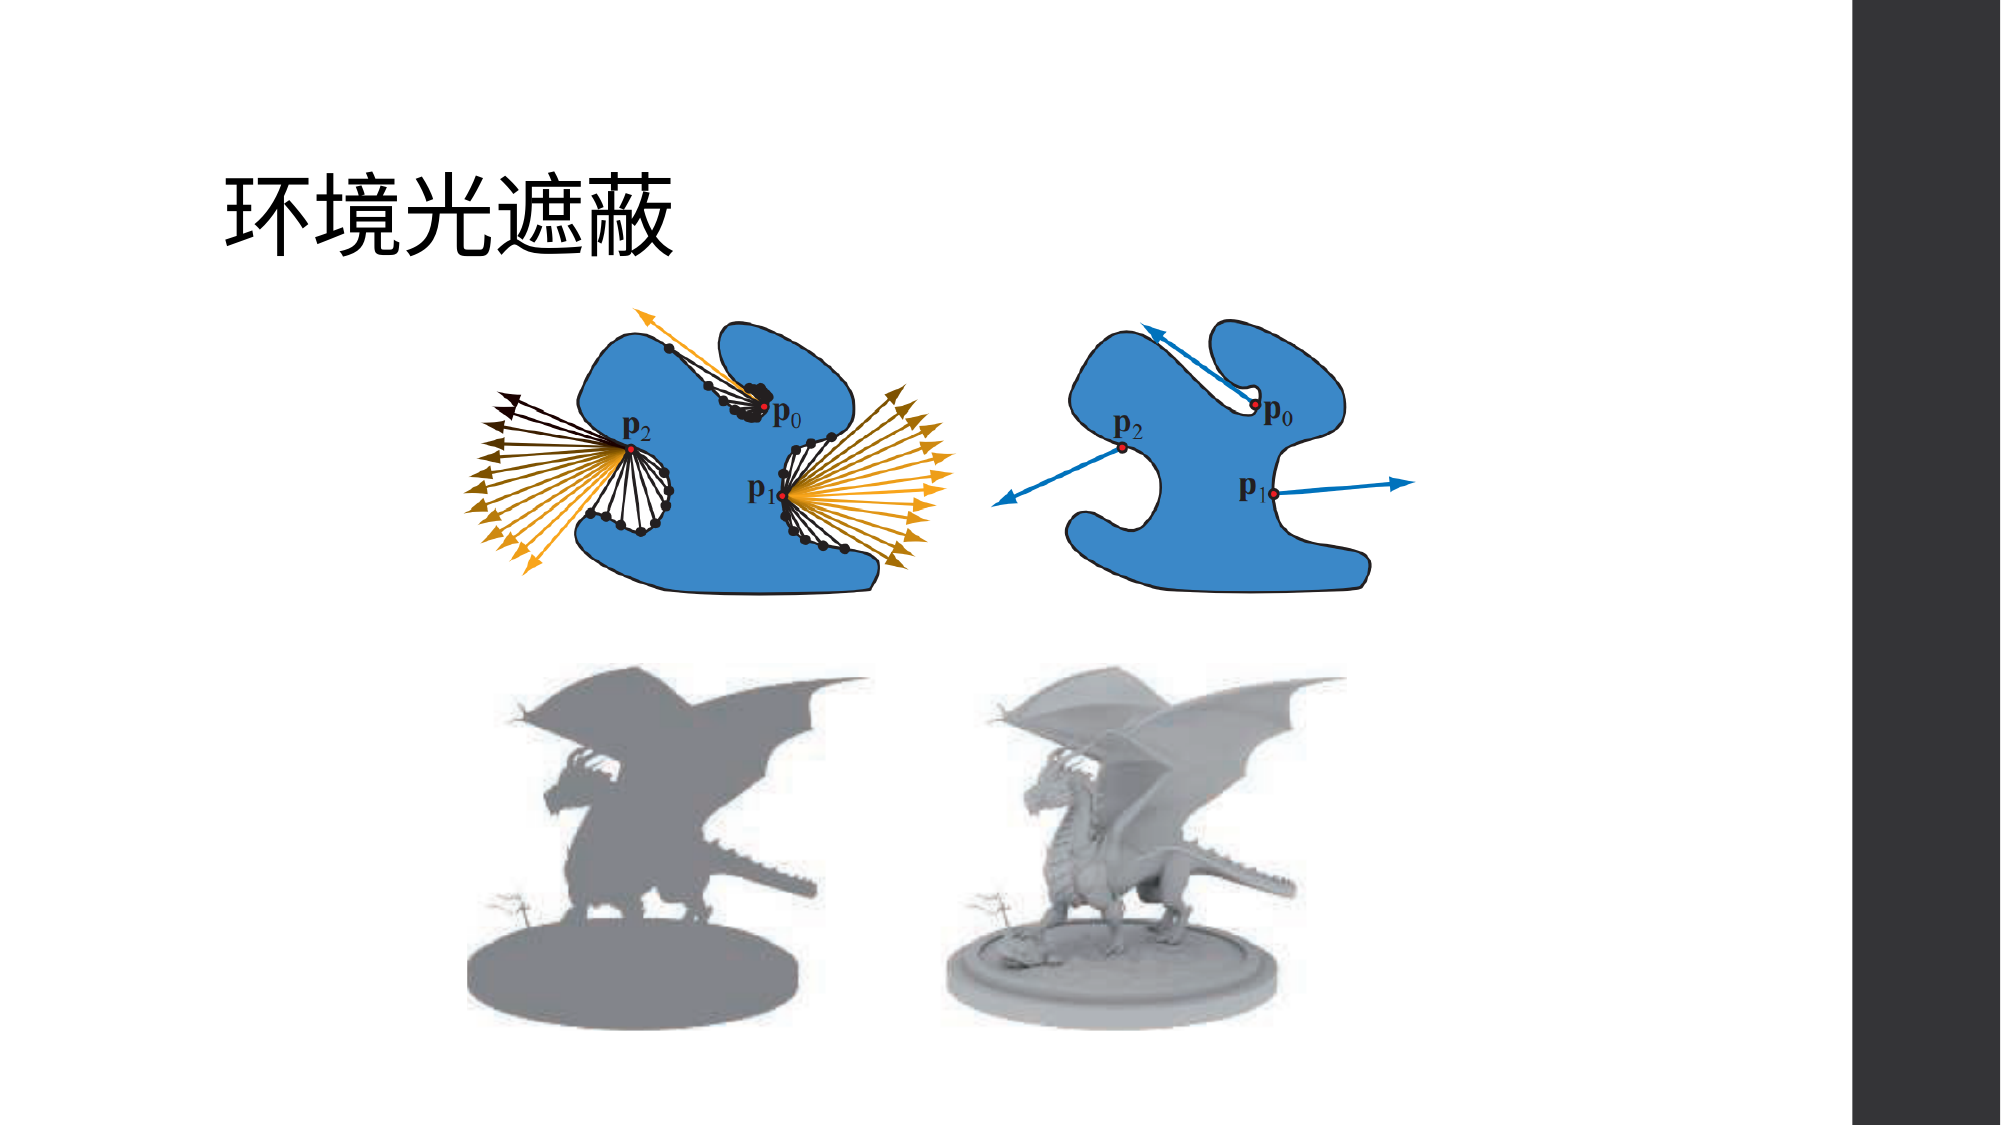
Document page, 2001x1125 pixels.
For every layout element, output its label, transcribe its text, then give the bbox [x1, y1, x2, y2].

picture [467, 635, 1350, 1039]
title 环境光遮蔽 [206, 60, 1797, 278]
picture [440, 277, 1455, 624]
